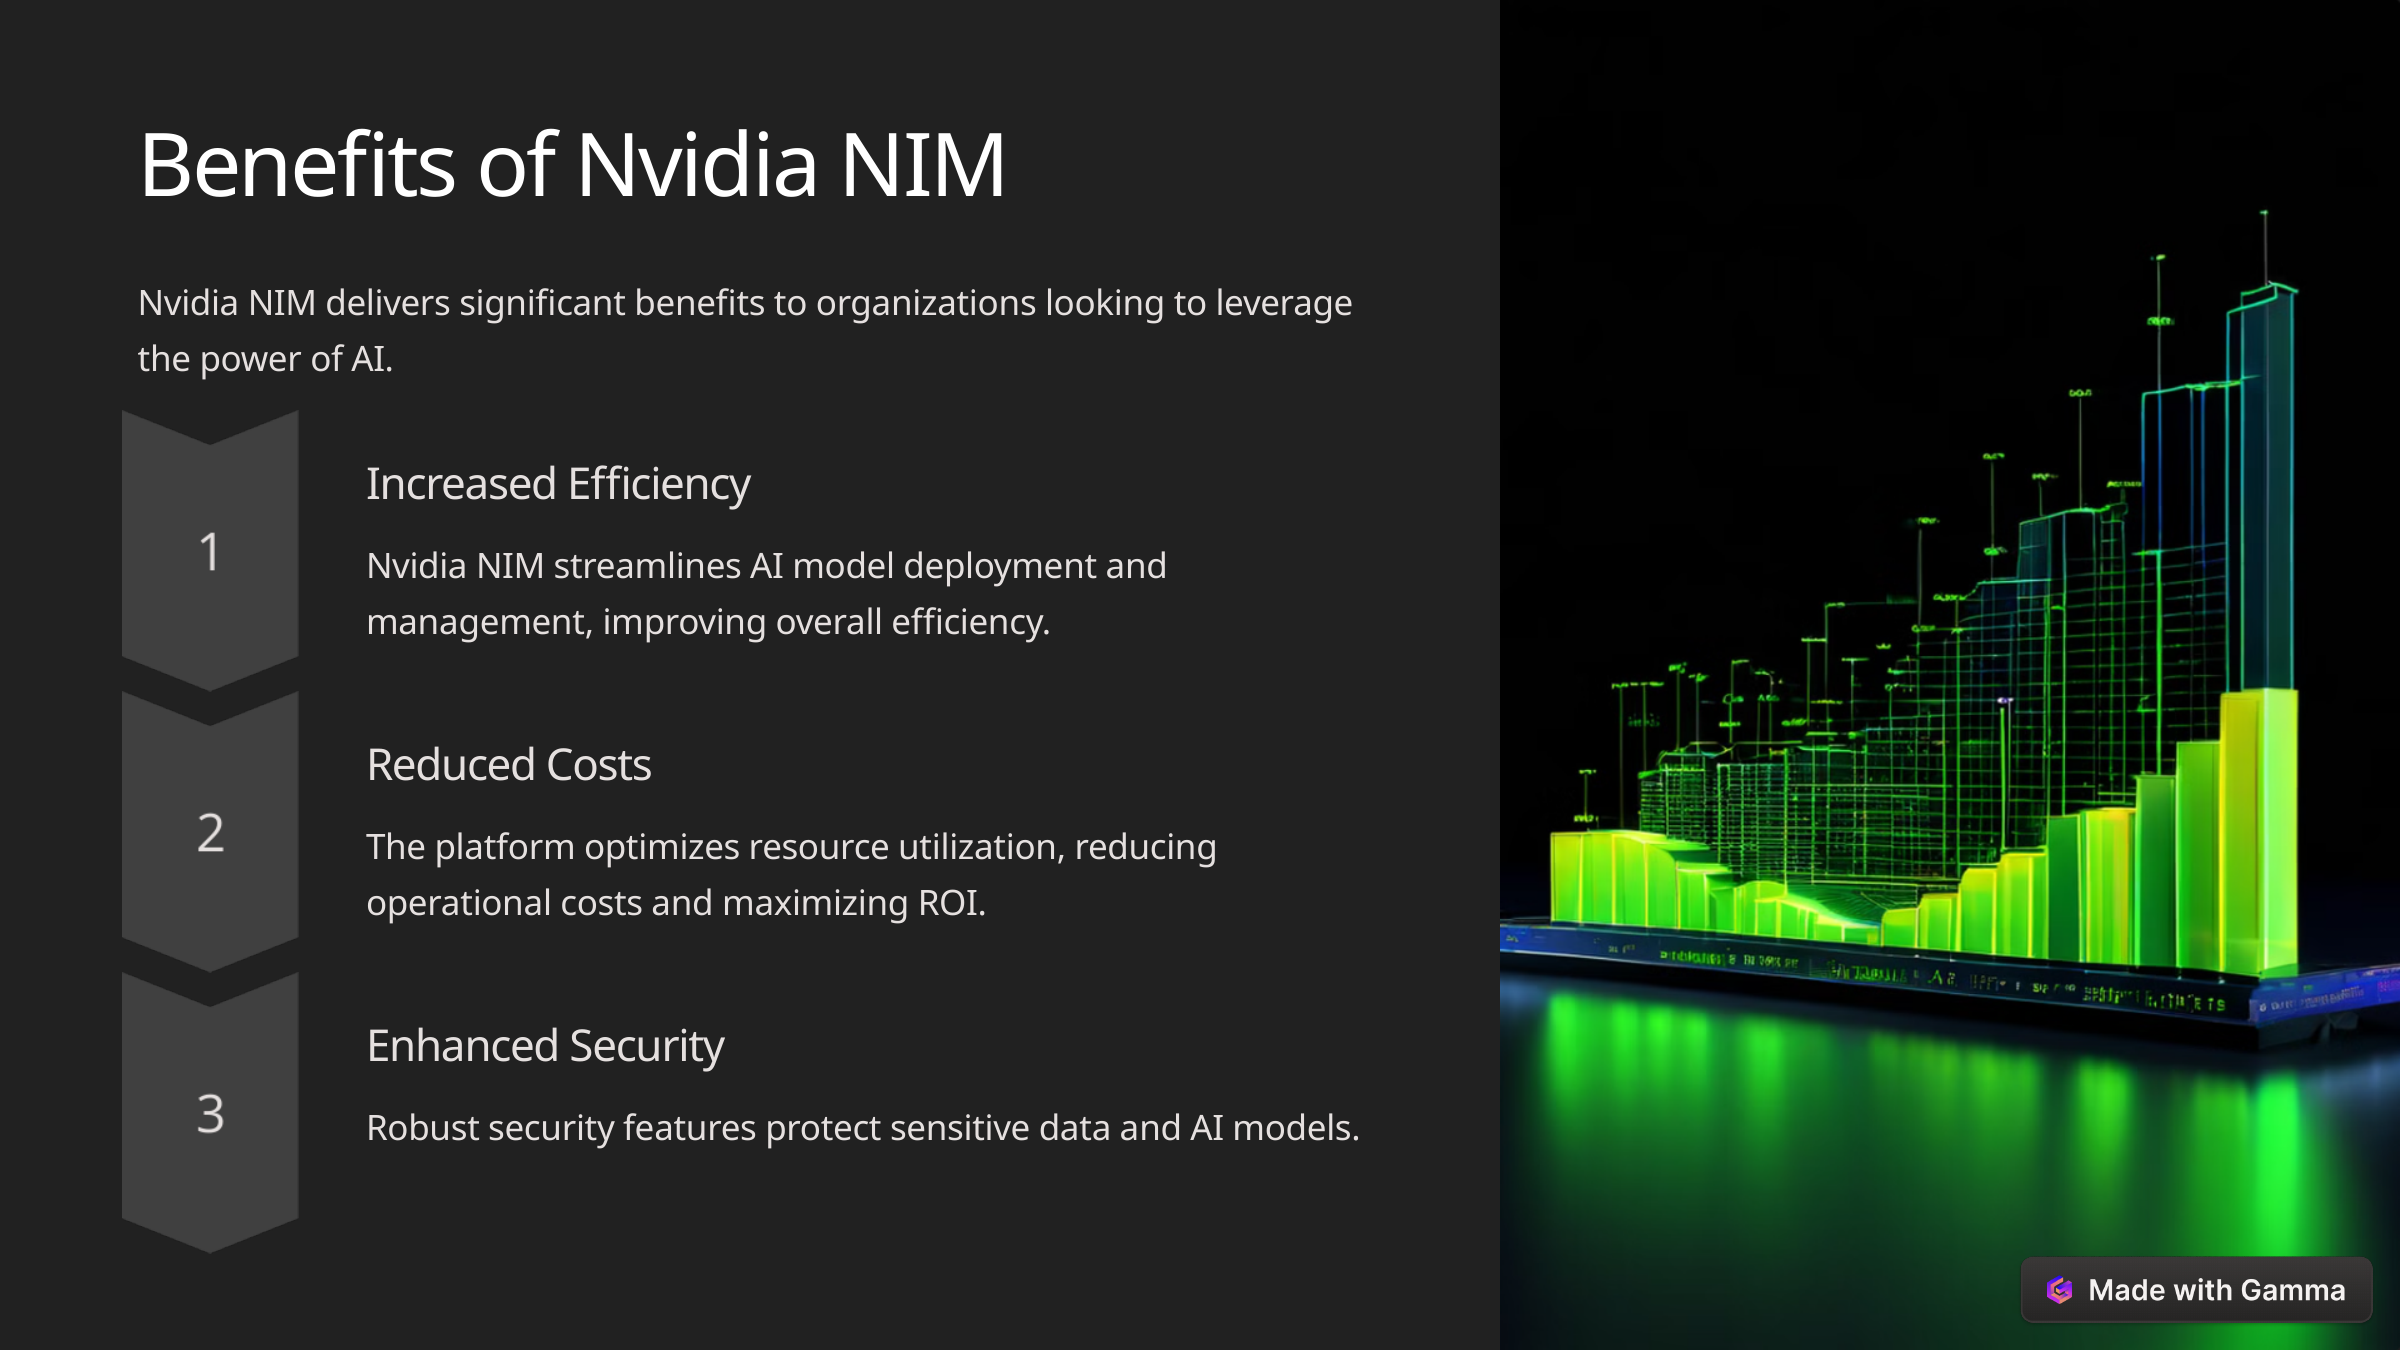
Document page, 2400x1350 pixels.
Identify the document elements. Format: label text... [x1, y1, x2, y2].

text_box Benefits of Nvidia NIM [122, 96, 1225, 207]
picture [122, 410, 299, 1255]
text_box Reduced Costs [351, 727, 791, 782]
text_box [0, 0, 1499, 1350]
text_box Nvidia NIM delivers significant benefits to organizations looking to leverage the power of AI. [122, 258, 1378, 372]
text_box Enhanced Security [351, 1008, 791, 1063]
text_box Nvidia NIM streamlines AI model deployment and management, improving overall efficiency. [351, 521, 1378, 635]
picture [1499, 0, 2400, 1350]
text_box Increased Efficiency [351, 446, 852, 501]
text_box The platform optimizes resource utilization, reducing operational costs and maximizing ROI. [351, 802, 1378, 916]
text_box Robust security features protect sensitive data and AI models. [351, 1084, 1378, 1141]
